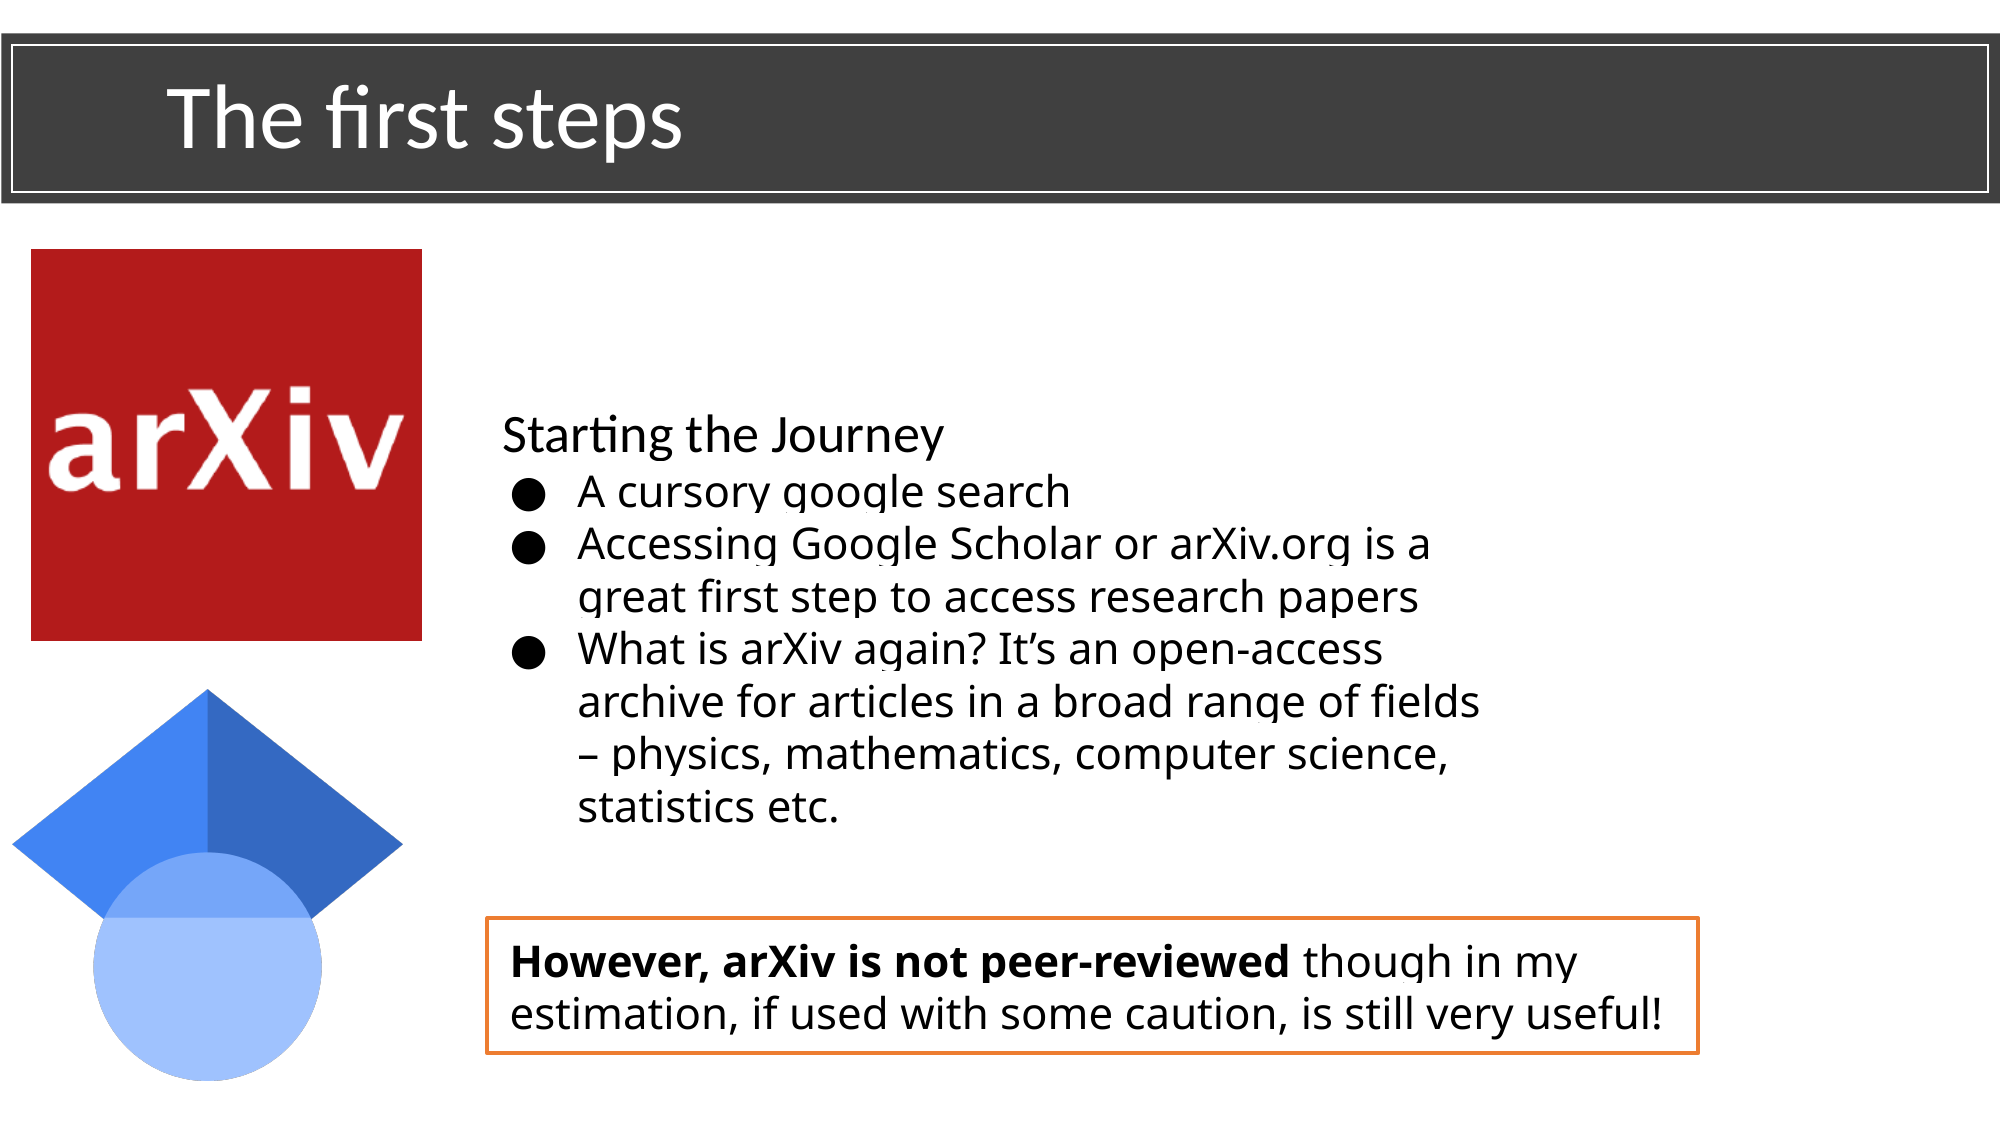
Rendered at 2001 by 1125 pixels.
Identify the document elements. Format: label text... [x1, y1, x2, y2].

text_box The first steps [1, 33, 2000, 204]
text_box [12, 44, 1988, 192]
picture [12, 689, 403, 1081]
picture [31, 249, 422, 641]
text_box Starting the Journey A cursory google search Accessing Google Scholar or arXiv.org is a great first step to access research papers What is arXiv again? It’s an open-access archive for articles in a broad range of fields – physics, mathematics, computer science, statistics etc. [487, 373, 1513, 899]
text_box However, arXiv is not peer-reviewed though in my estimation, if used with some caution, is still very useful! [487, 918, 1698, 1054]
